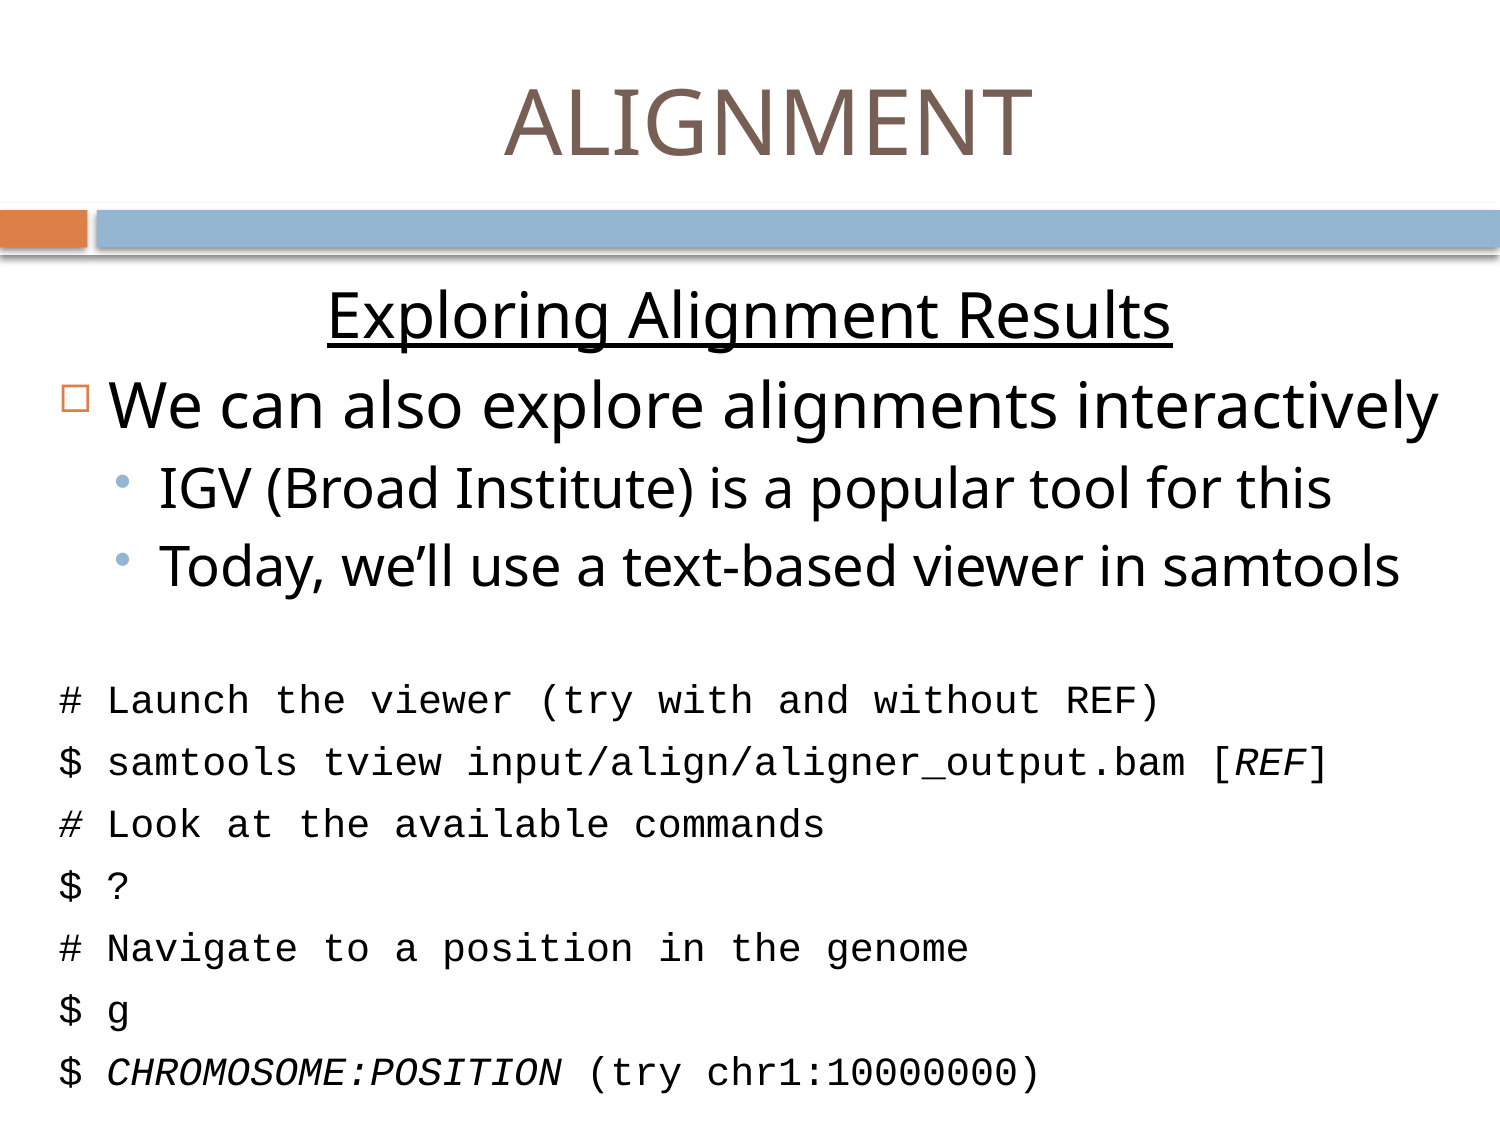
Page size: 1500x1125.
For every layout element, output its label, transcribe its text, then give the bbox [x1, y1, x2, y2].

list Exploring Alignment Results We can also explore alignments interactively IGV (Broad Institute) is a popular tool for this Today, we’ll use a text-based viewer in samtools # Launch the viewer (try with and without REF) $ samtools tview input/align/aligner_output.bam [REF] # Look at the available commands $ ? # Navigate to a position in the genome $ g $ CHROMOSOME:POSITION (try chr1:10000000) [43, 266, 1457, 1113]
title ALIGNMENT [100, 37, 1438, 200]
